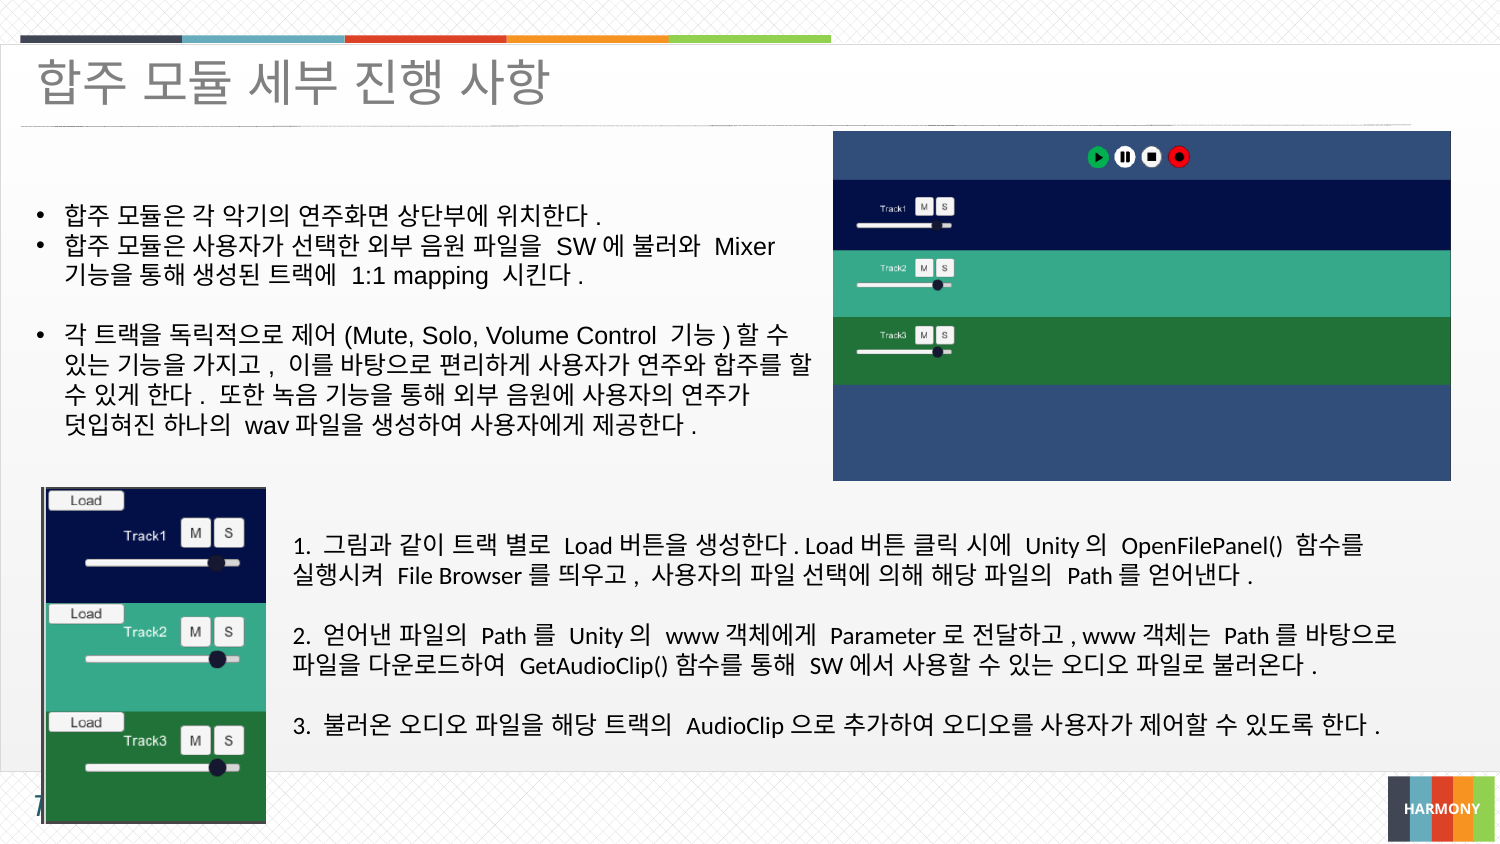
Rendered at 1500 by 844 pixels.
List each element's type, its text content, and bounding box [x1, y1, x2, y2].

text_box 합주 모듈은 각 악기의 연주화면 상단부에 위치한다. 합주 모듈은 사용자가 선택한 외부 음원 파일을 SW에 불러와 Mixer기능을 통해 생성된 트랙에 1:1 mapping 시킨다. 각 트랙을 독릭적으로 제어(Mute, Solo, Volume Control 기능)할 수 있는 기능을 가지고, 이를 바탕으로 편리하게 사용자가 연주와 합주를 할 수 있게 한다. 또한 녹음 기능을 통해 외부 음원에 사용자의 연주가 덧입혀진 하나의 wav파일을 생성하여 사용자에게 제공한다. [21, 192, 827, 447]
picture [40, 487, 266, 824]
text_box 1. 그림과 같이 트랙 별로 Load버튼을 생성한다. Load버튼 클릭 시에 Unity의 OpenFilePanel() 함수를 실행시켜 File Browser를 띄우고, 사용자의 파일 선택에 의해 해당 파일의 Path를 얻어낸다. 2. 얻어낸 파일의 Path를 Unity의 www객체에게 Parameter로 전달하고, www객체는 Path를 바탕으로 파일을 다운로드하여 GetAudioClip()함수를 통해 SW에서 사용할 수 있는 오디오 파일로 불러온다. 3. 불러온 오디오 파일을 해당 트랙의 AudioClip으로 추가하여 오디오를 사용자가 제어할 수 있도록 한다. [278, 522, 1462, 777]
picture [832, 131, 1451, 481]
text_box 합주 모듈 세부 진행 사항 [21, 43, 833, 119]
